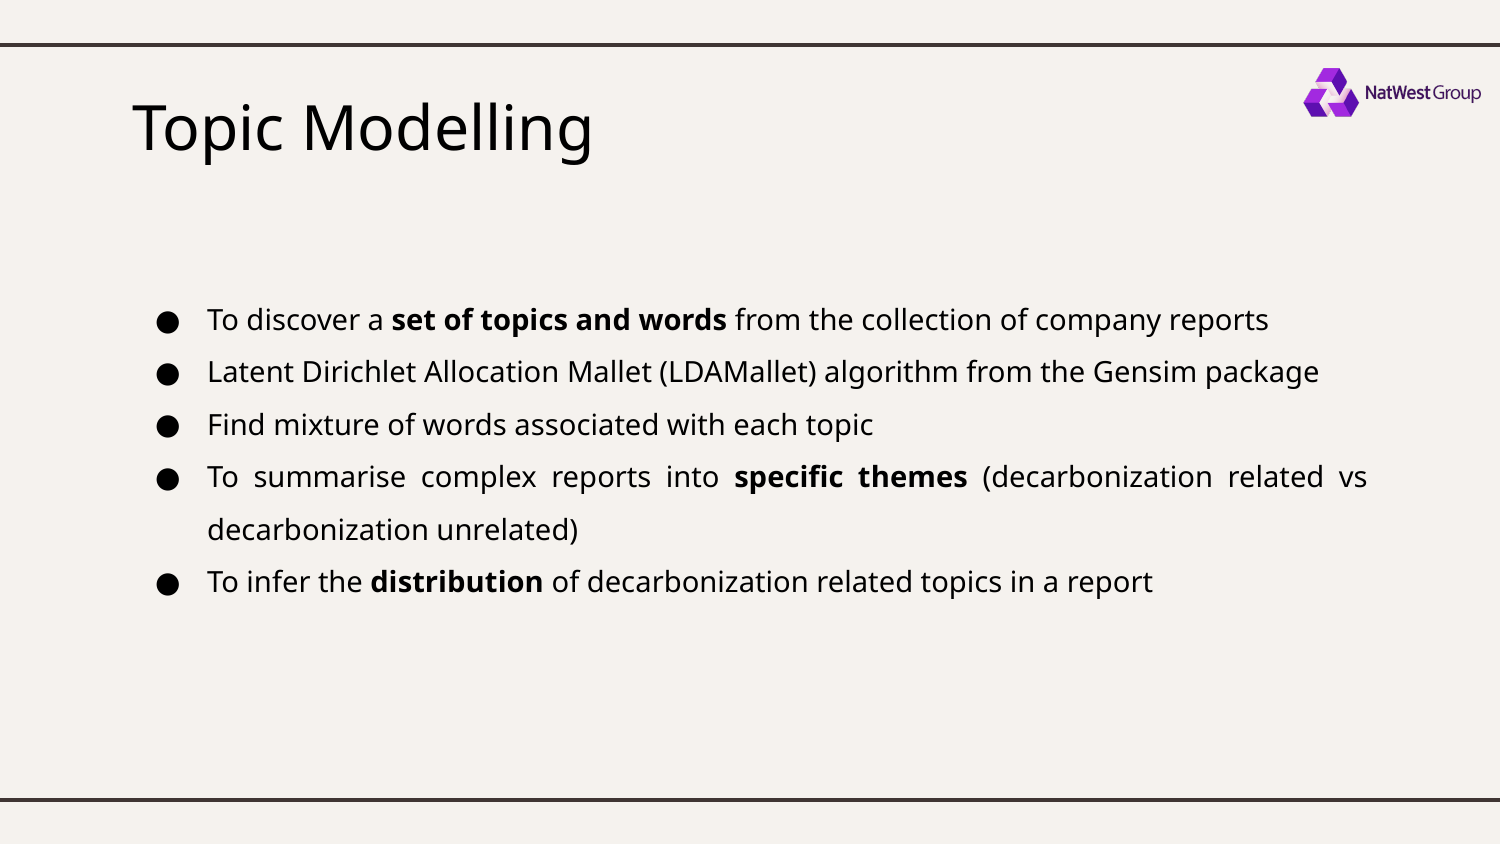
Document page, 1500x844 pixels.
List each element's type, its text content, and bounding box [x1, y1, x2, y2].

list To discover a set of topics and words from the collection of company reports Latent Dirichlet Allocation Mallet (LDAMallet) algorithm from the Gensim package Find mixture of words associated with each topic To summarise complex reports into specific themes (decarbonization related vs decarbonization unrelated) To infer the distribution of decarbonization related topics in a report [116, 208, 1383, 750]
title Topic Modelling [116, 72, 890, 167]
picture [1301, 58, 1484, 126]
